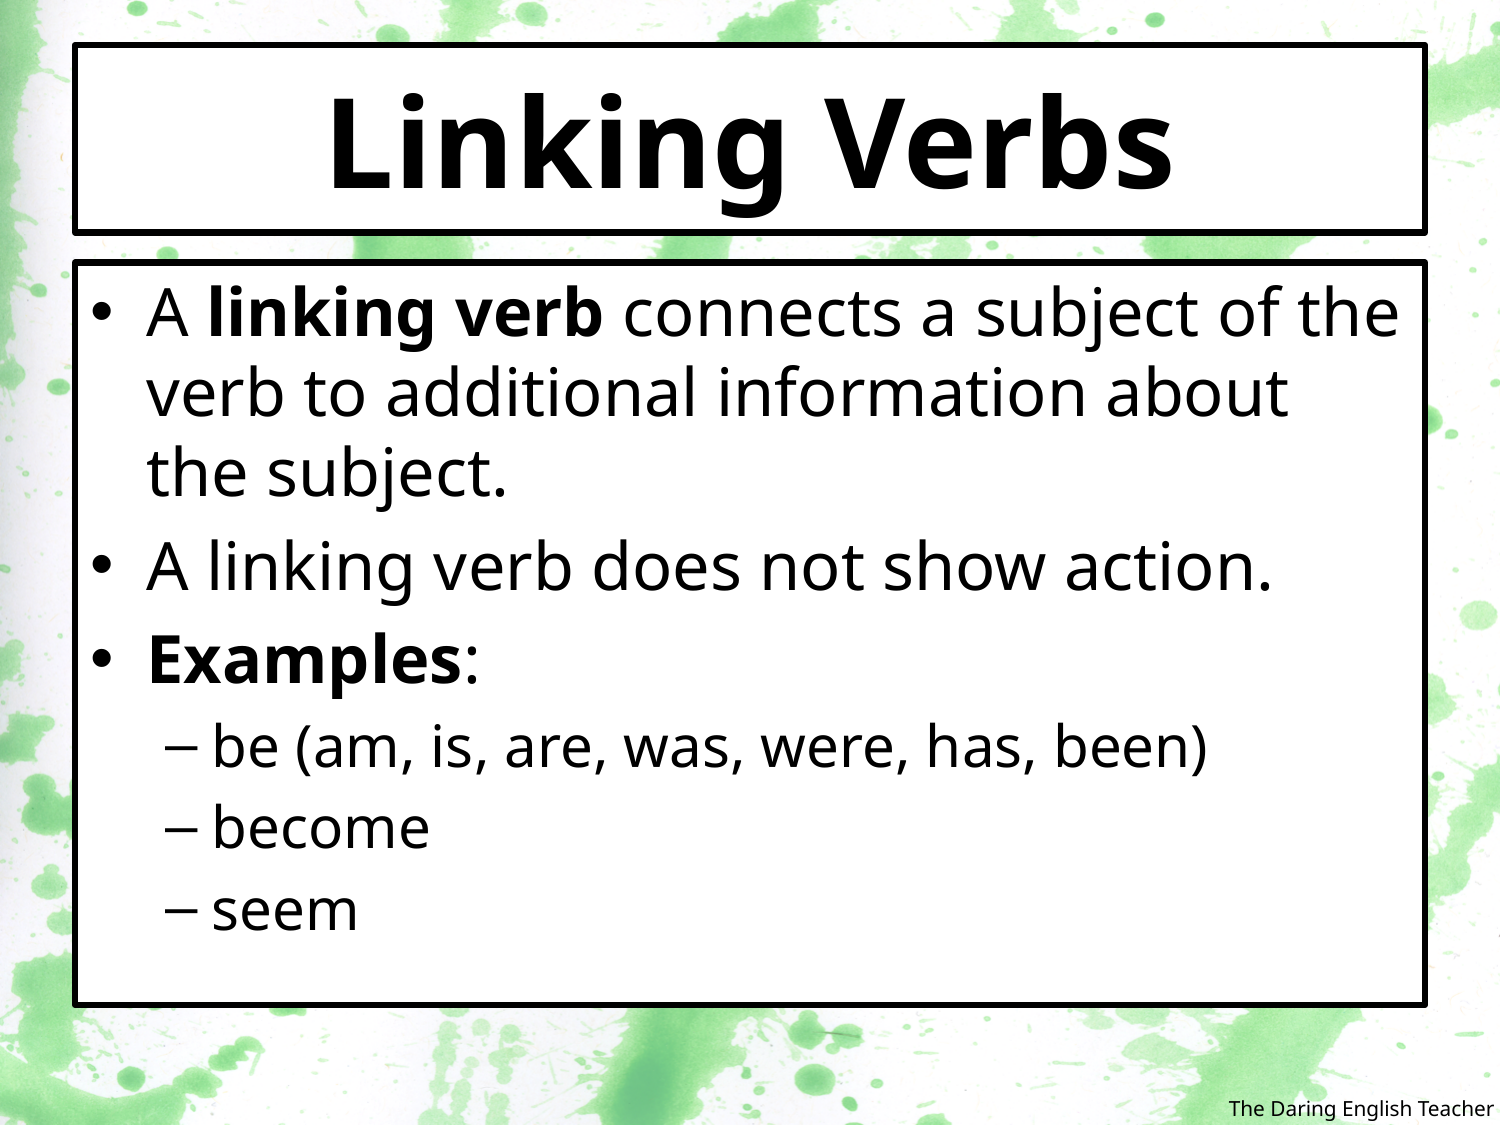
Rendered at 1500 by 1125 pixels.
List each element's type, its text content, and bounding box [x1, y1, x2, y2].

title Linking Verbs [72, 42, 1428, 236]
picture [0, 0, 1500, 1125]
list A linking verb connects a subject of the verb to additional information about the subject. A linking verb does not show action. Examples: be (am, is, are, was, were, has, been) become seem [72, 259, 1428, 1008]
